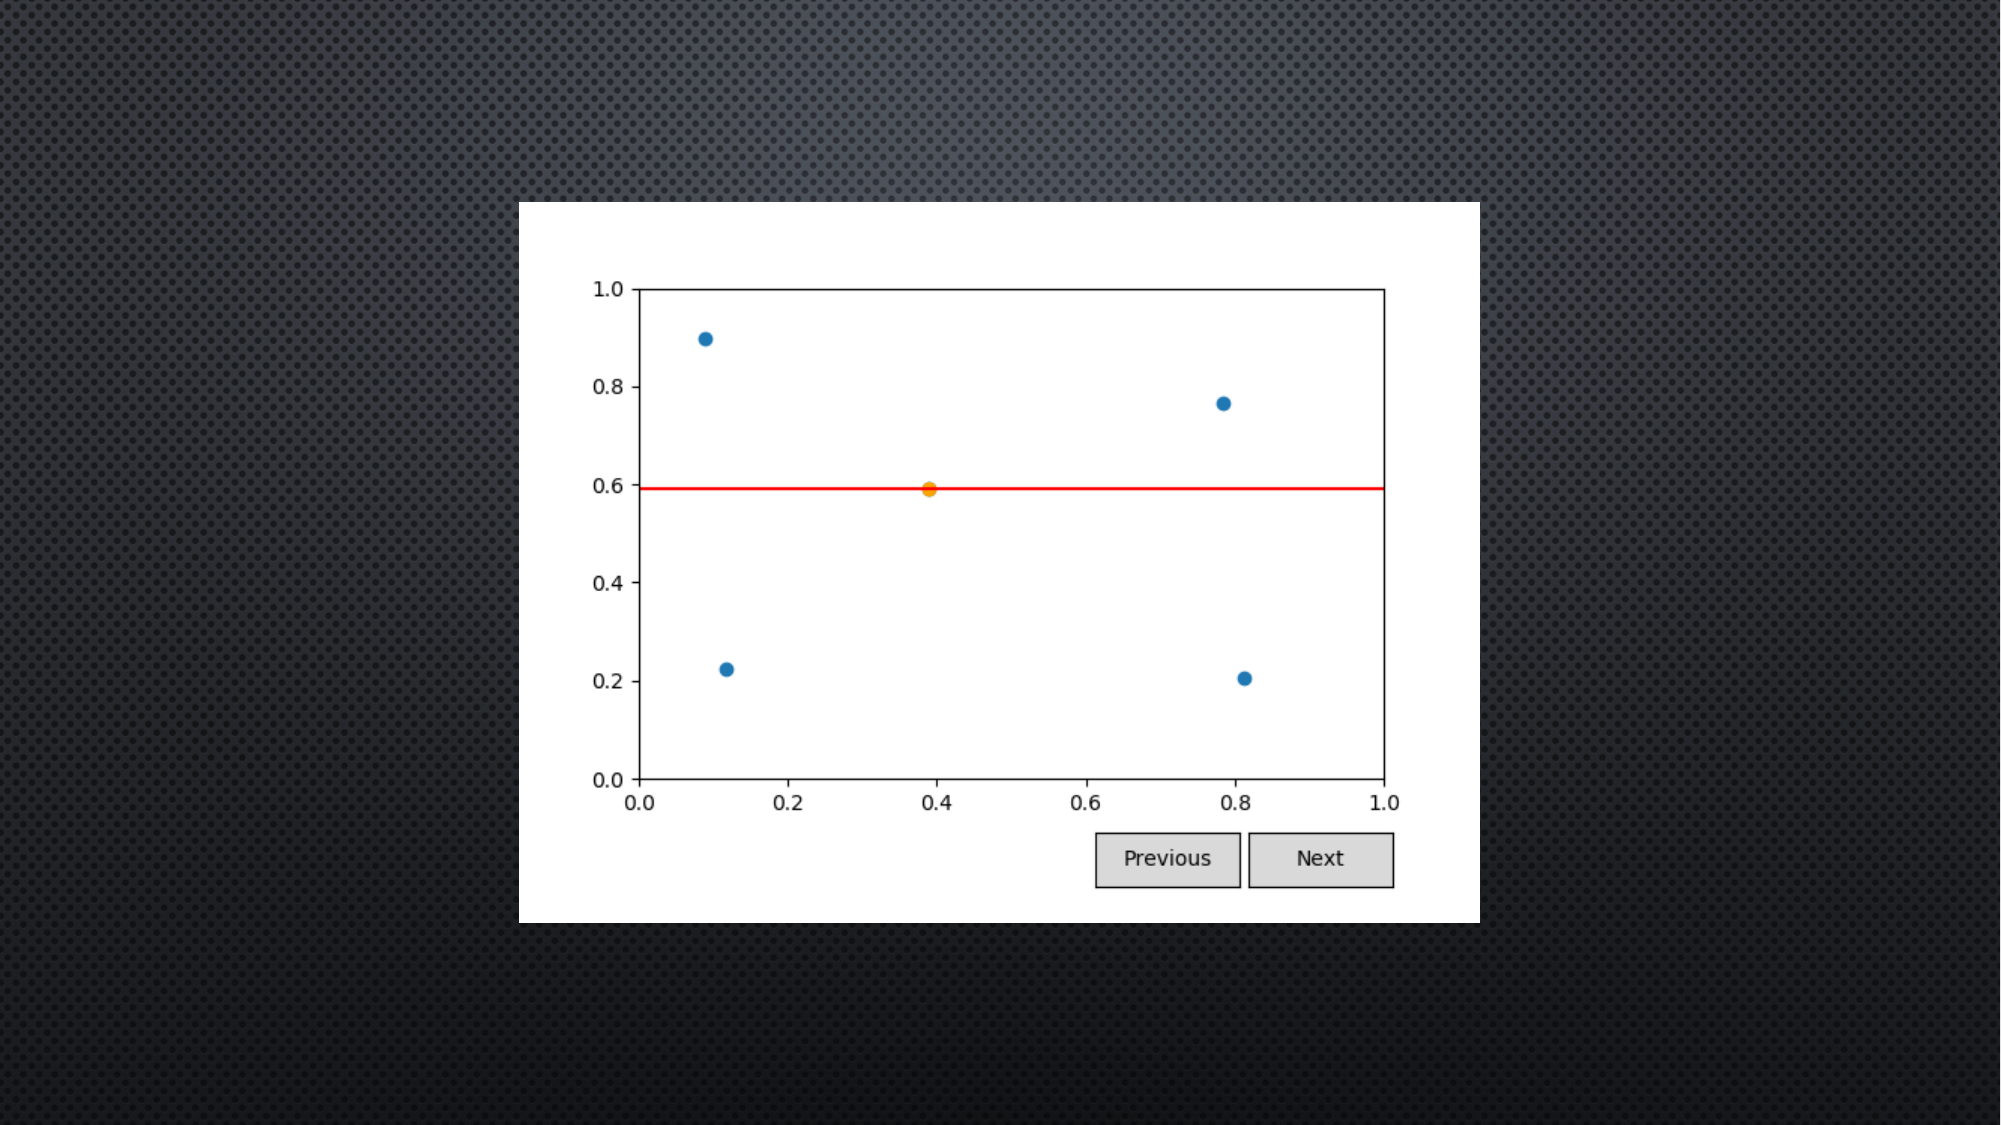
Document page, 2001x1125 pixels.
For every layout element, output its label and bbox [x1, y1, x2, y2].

picture [519, 202, 1481, 923]
